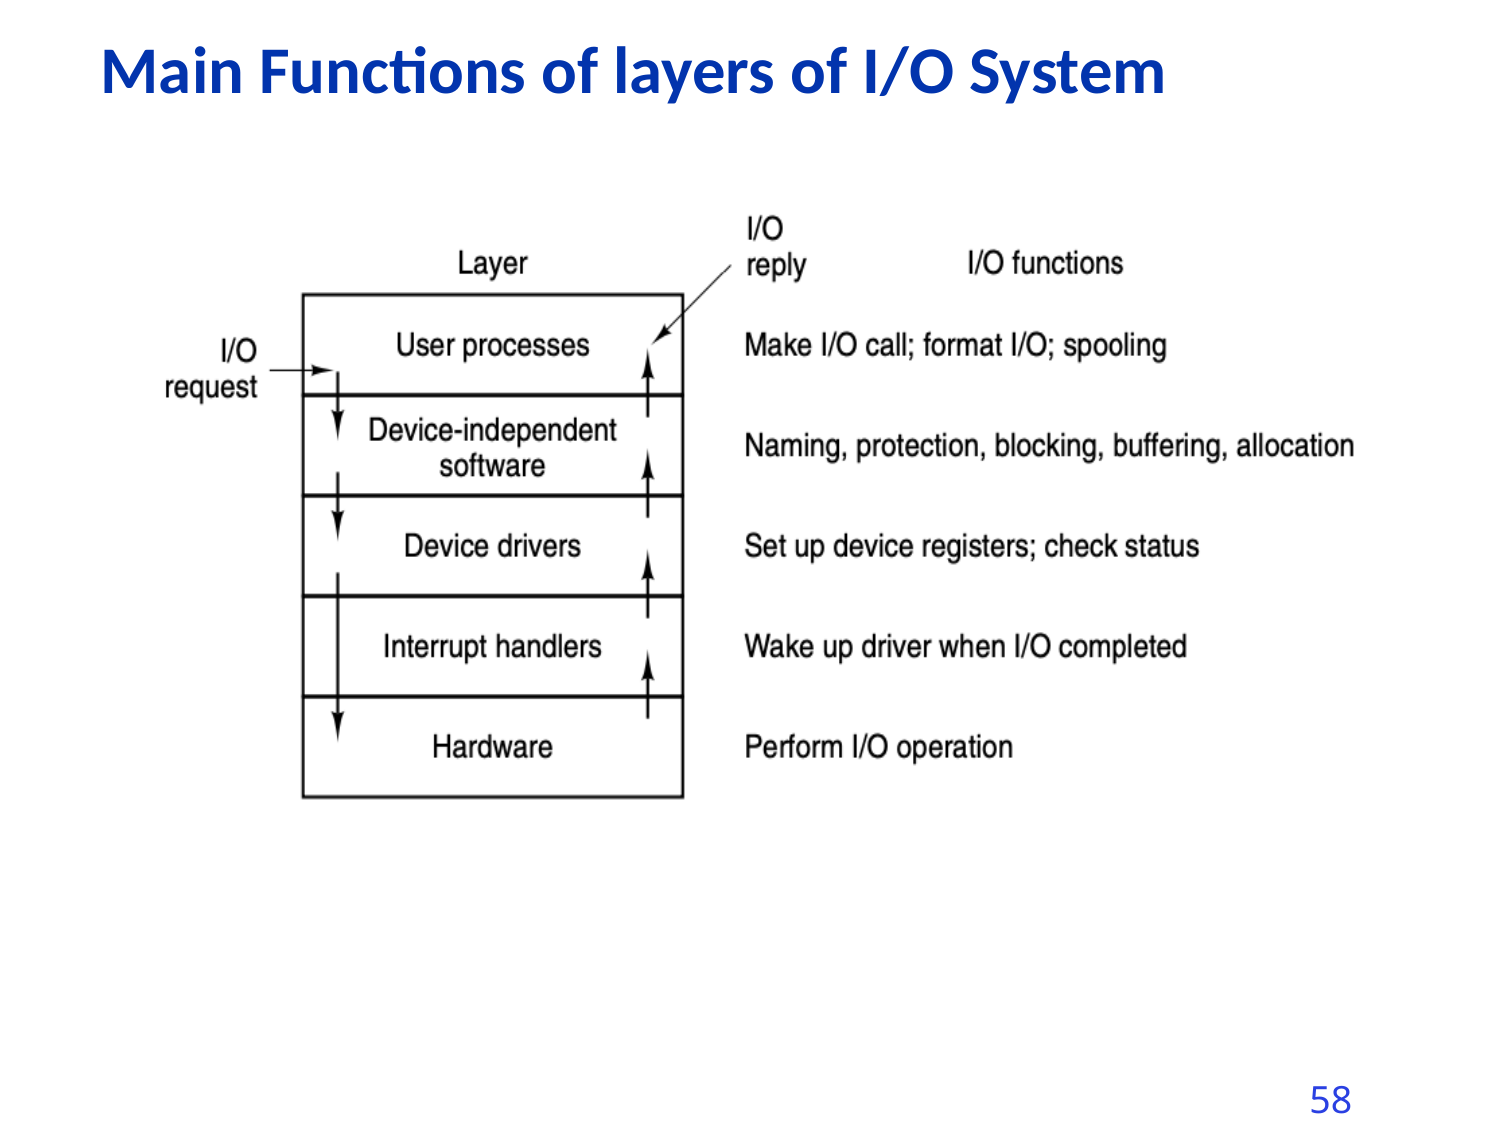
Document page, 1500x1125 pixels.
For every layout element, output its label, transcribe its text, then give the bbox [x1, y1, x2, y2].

title Main Functions of layers of I/O System [85, 28, 1261, 117]
picture [64, 172, 1402, 847]
